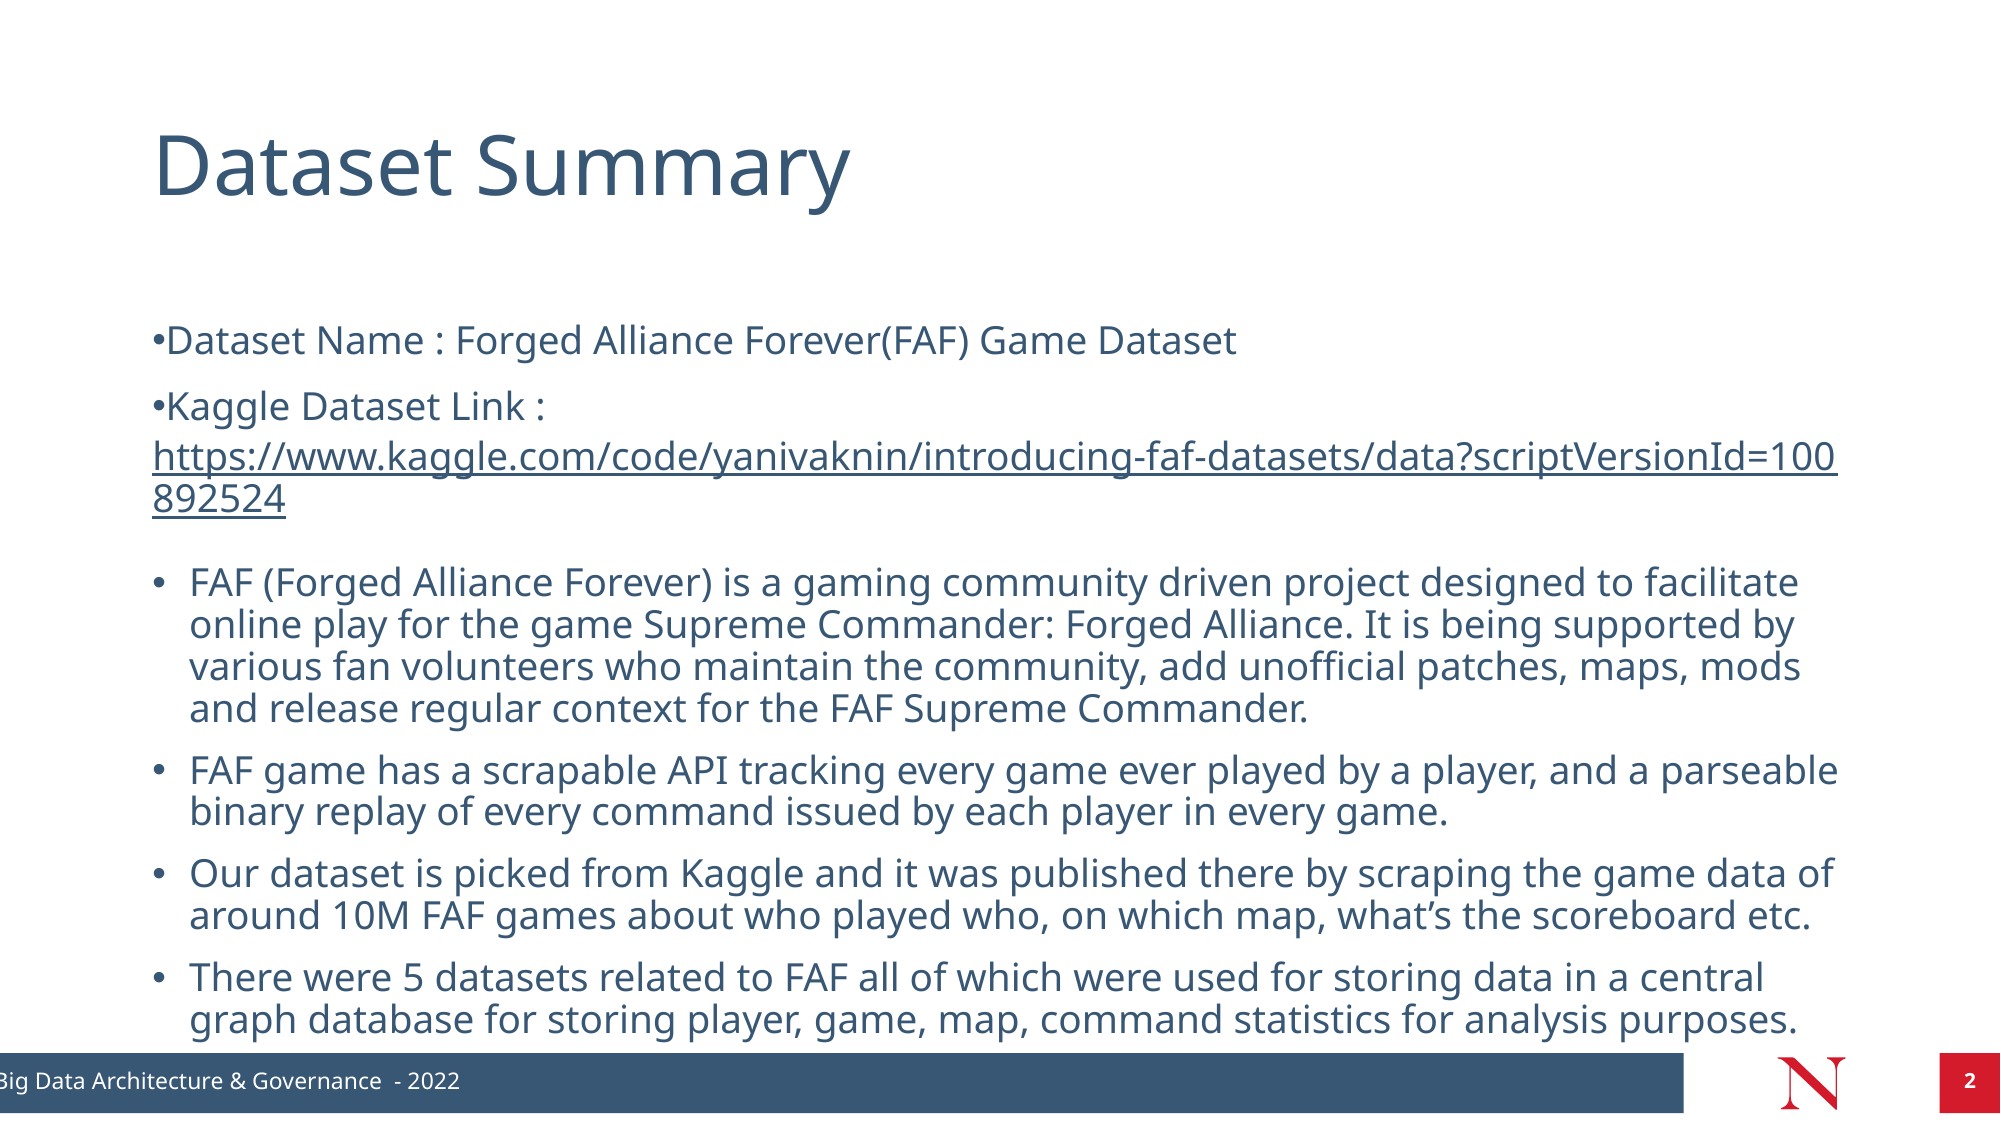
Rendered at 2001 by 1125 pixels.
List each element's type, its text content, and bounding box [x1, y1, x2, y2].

list Dataset Name : Forged Alliance Forever(FAF) Game Dataset Kaggle Dataset Link : https://www.kaggle.com/code/yanivaknin/introducing-faf-datasets/data?scriptVersionId=100892524 FAF (Forged Alliance Forever) is a gaming community driven project designed to facilitate online play for the game Supreme Commander: Forged Alliance. It is being supported by various fan volunteers who maintain the community, add unofficial patches, maps, mods and release regular context for the FAF Supreme Commander. FAF game has a scrapable API tracking every game ever played by a player, and a parseable binary replay of every command issued by each player in every game. Our dataset is picked from Kaggle and it was published there by scraping the game data of around 10M FAF games about who played who, on which map, what’s the scoreboard etc. There were 5 datasets related to FAF all of which were used for storing data in a central graph database for storing player, game, map, command statistics for analysis purposes. [137, 304, 1863, 1038]
title Dataset Summary [137, 59, 1863, 278]
picture [1766, 1038, 1857, 1125]
